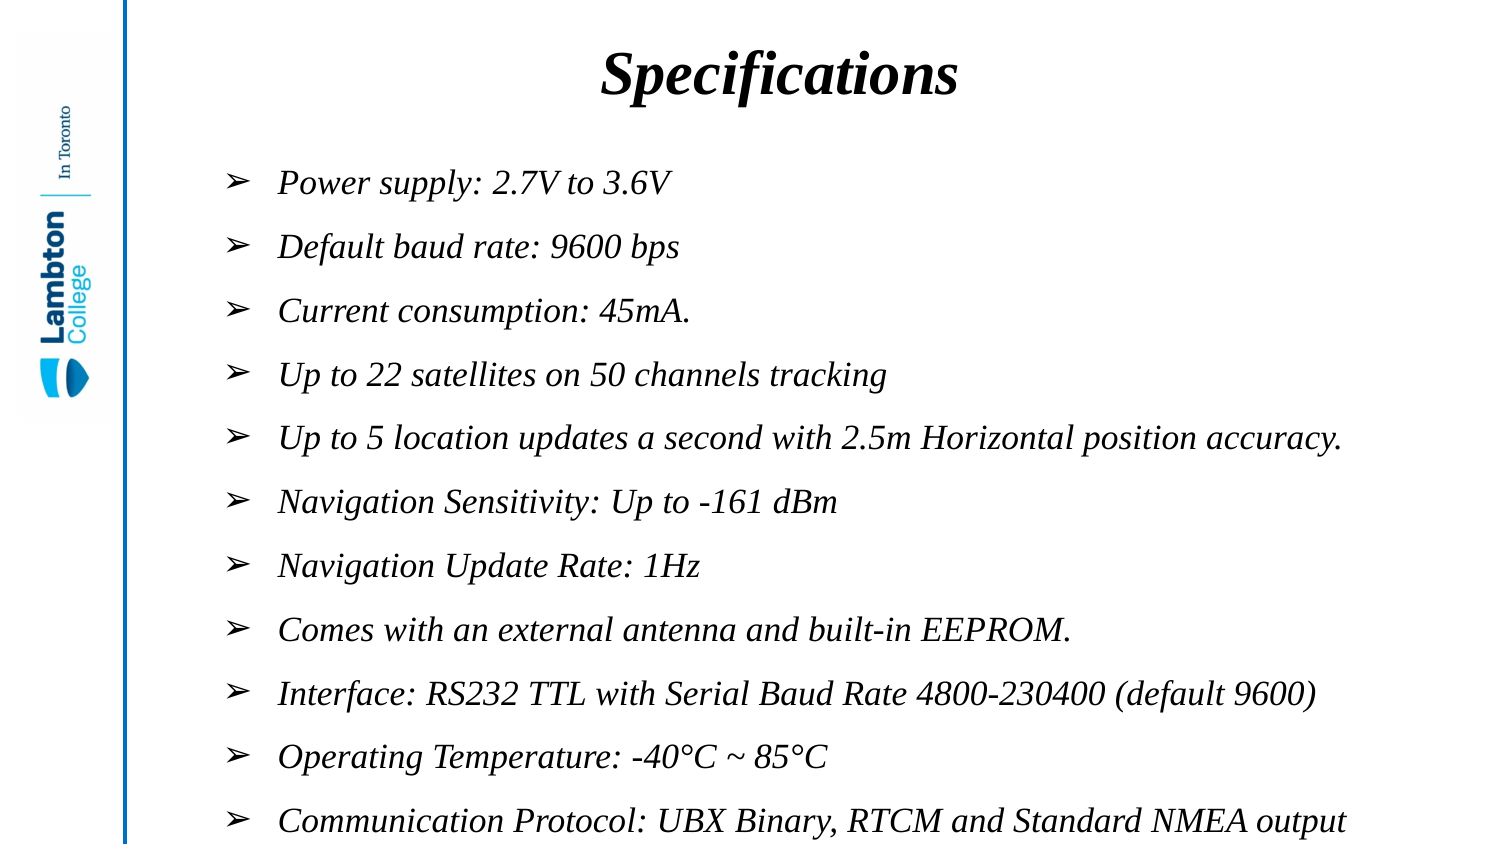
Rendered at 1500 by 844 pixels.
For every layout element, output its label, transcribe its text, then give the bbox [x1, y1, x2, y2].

subtitle Power supply: 2.7V to 3.6V Default baud rate: 9600 bps Current consumption: 45mA. Up to 22 satellites on 50 channels tracking Up to 5 location updates a second with 2.5m Horizontal position accuracy. Navigation Sensitivity: Up to -161 dBm Navigation Update Rate: 1Hz Comes with an external antenna and built-in EEPROM. Interface: RS232 TTL with Serial Baud Rate 4800-230400 (default 9600) Operating Temperature: -40°C ~ 85°C Communication Protocol: UBX Binary, RTCM and Standard NMEA output [191, 132, 1391, 833]
picture [18, 33, 113, 422]
title Specifications [180, 6, 1380, 133]
